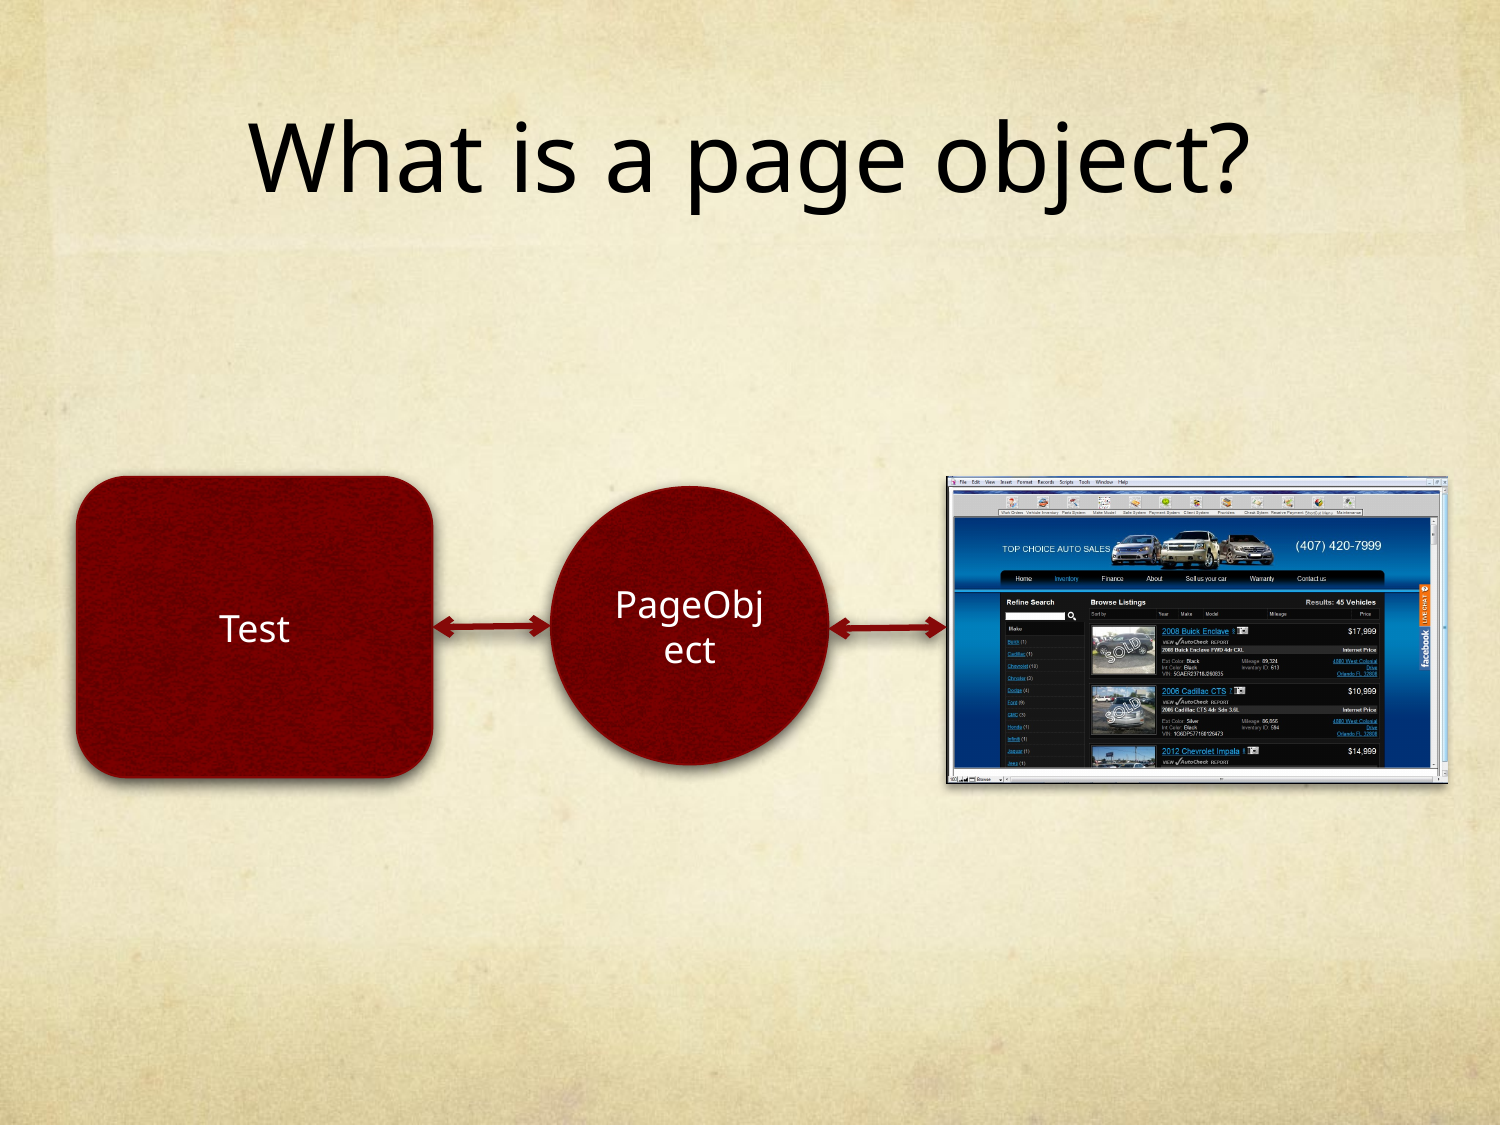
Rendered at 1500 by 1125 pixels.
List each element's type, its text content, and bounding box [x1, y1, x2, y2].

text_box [827, 626, 948, 630]
text_box Test [75, 475, 434, 779]
text_box PageObject [550, 485, 830, 766]
title What is a page object? [150, 82, 1350, 225]
picture [0, 0, 1500, 1125]
